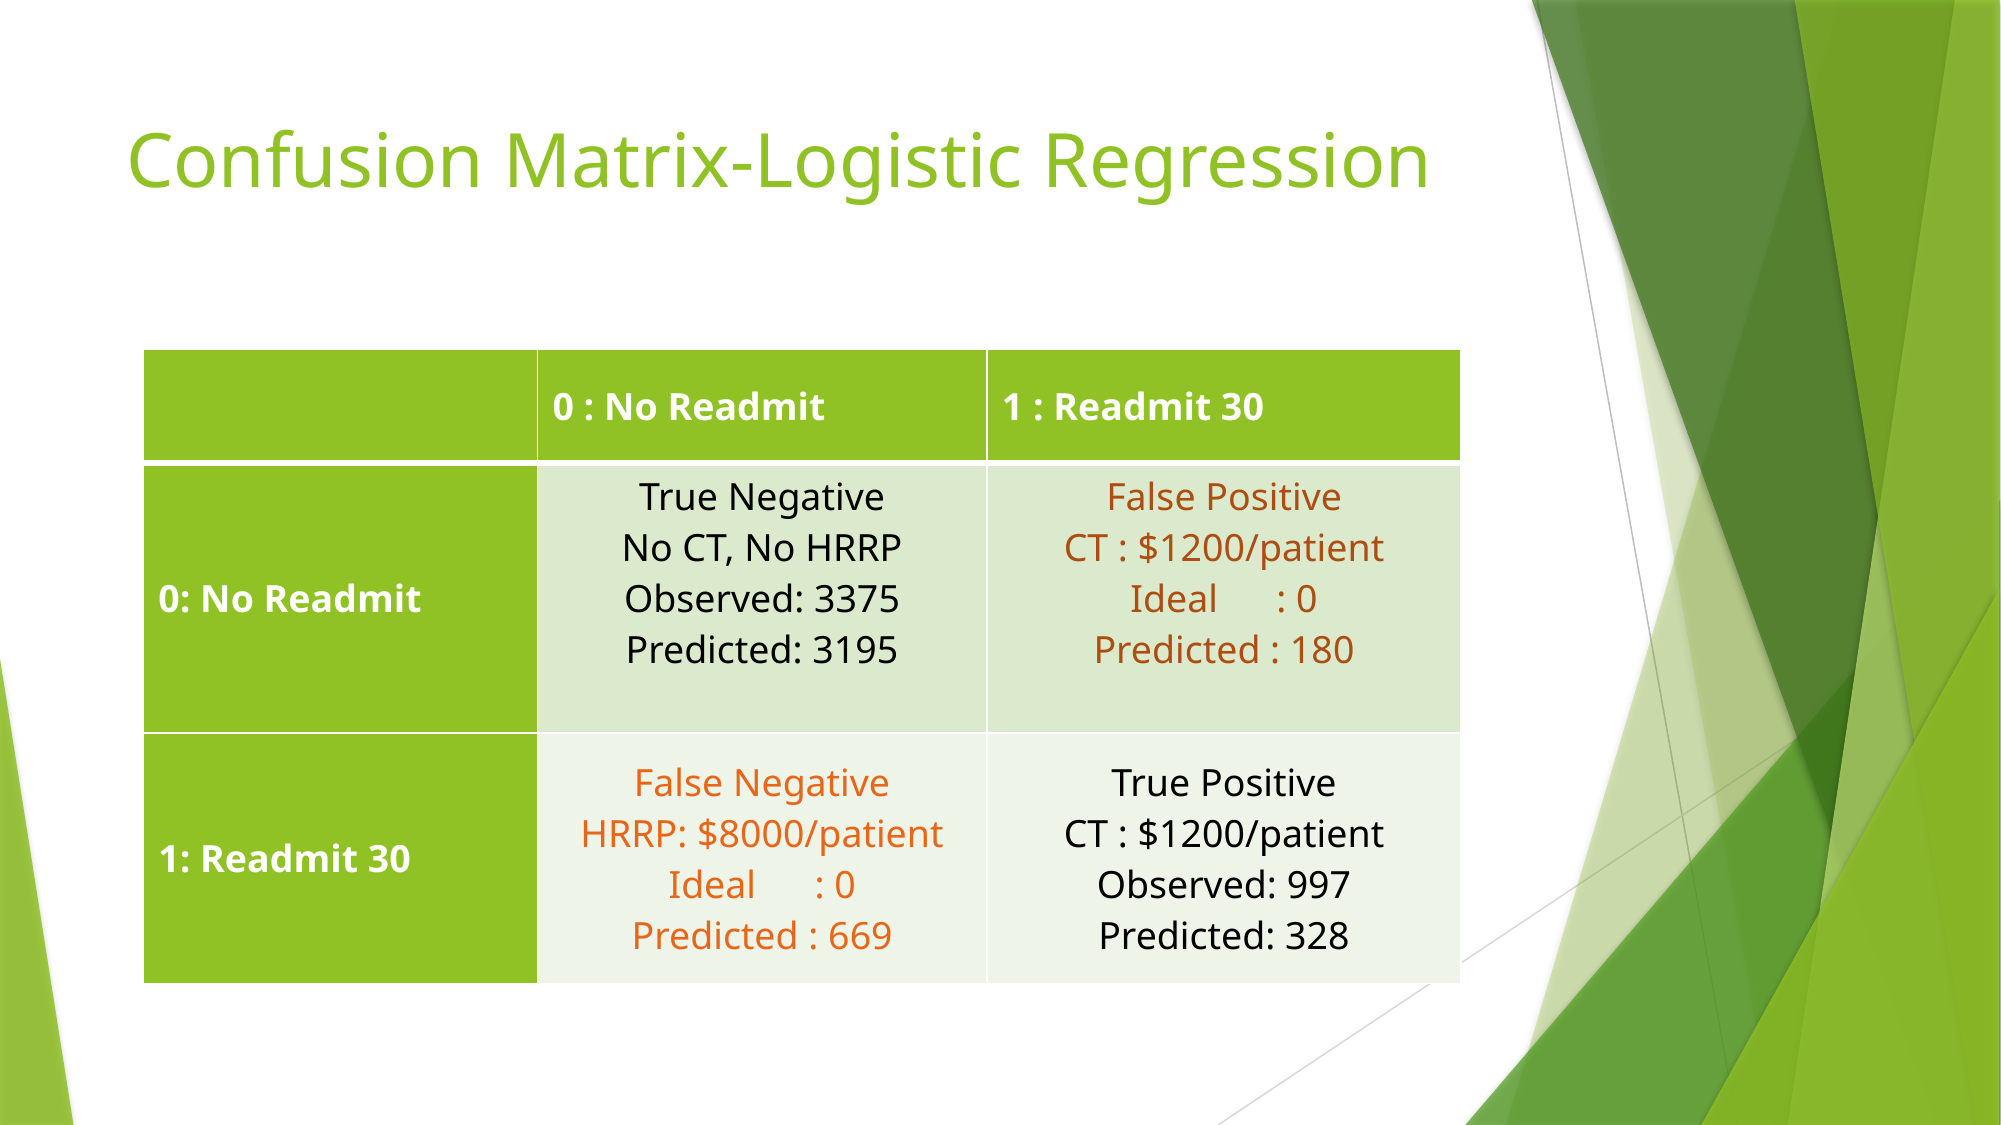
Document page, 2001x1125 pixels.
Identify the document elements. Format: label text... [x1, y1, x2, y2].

table_cell True Positive CT : $1200/patient Observed: 997 Predicted: 328 [988, 734, 1460, 983]
table_cell False Negative HRRP: $8000/patient Ideal : 0 Predicted : 669 [538, 734, 986, 983]
table_header [144, 350, 537, 460]
text_box Confusion Matrix-Logistic Regression [111, 99, 1522, 225]
table_cell 0: No Readmit [144, 466, 537, 732]
table_header 1 : Readmit 30 [988, 350, 1460, 460]
table_cell 1: Readmit 30 [144, 734, 537, 983]
table_header 0 : No Readmit [538, 350, 986, 460]
table_cell True Negative No CT, No HRRP Observed: 3375 Predicted: 3195 [538, 466, 986, 732]
table_cell False Positive CT : $1200/patient Ideal : 0 Predicted : 180 [988, 466, 1460, 732]
